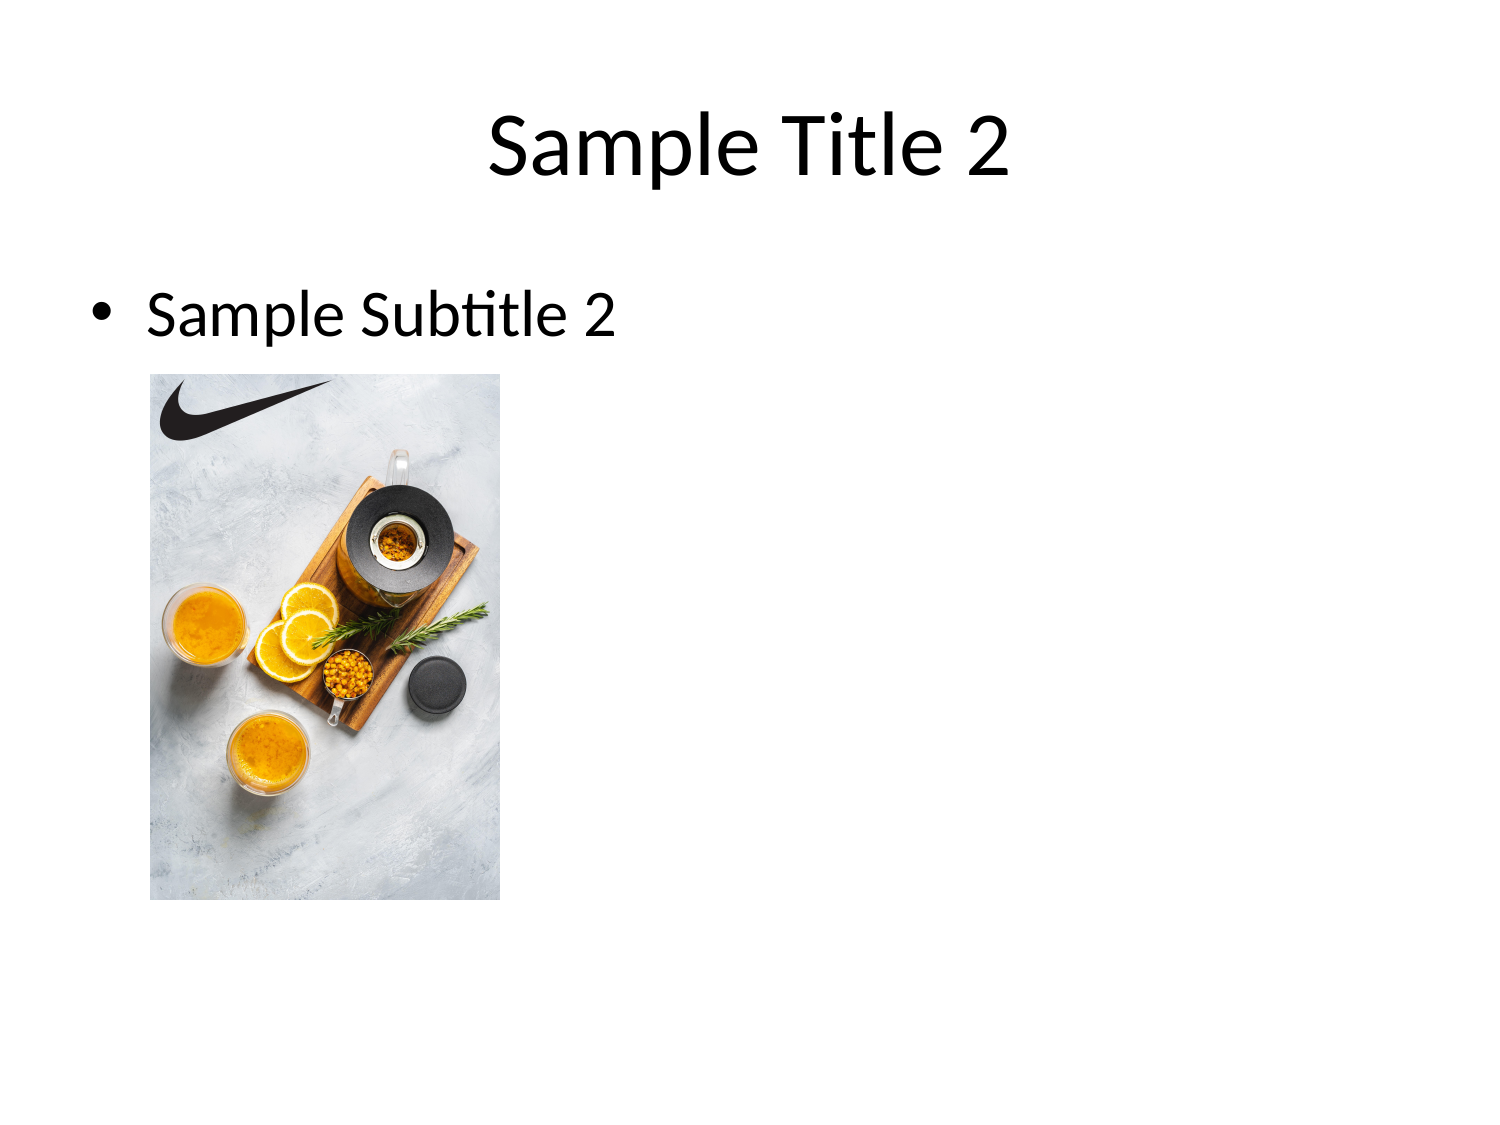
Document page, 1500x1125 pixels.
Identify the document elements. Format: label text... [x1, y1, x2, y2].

picture [149, 374, 501, 901]
title Sample Title 2 [75, 45, 1425, 233]
list Sample Subtitle 2 [75, 262, 1425, 1005]
